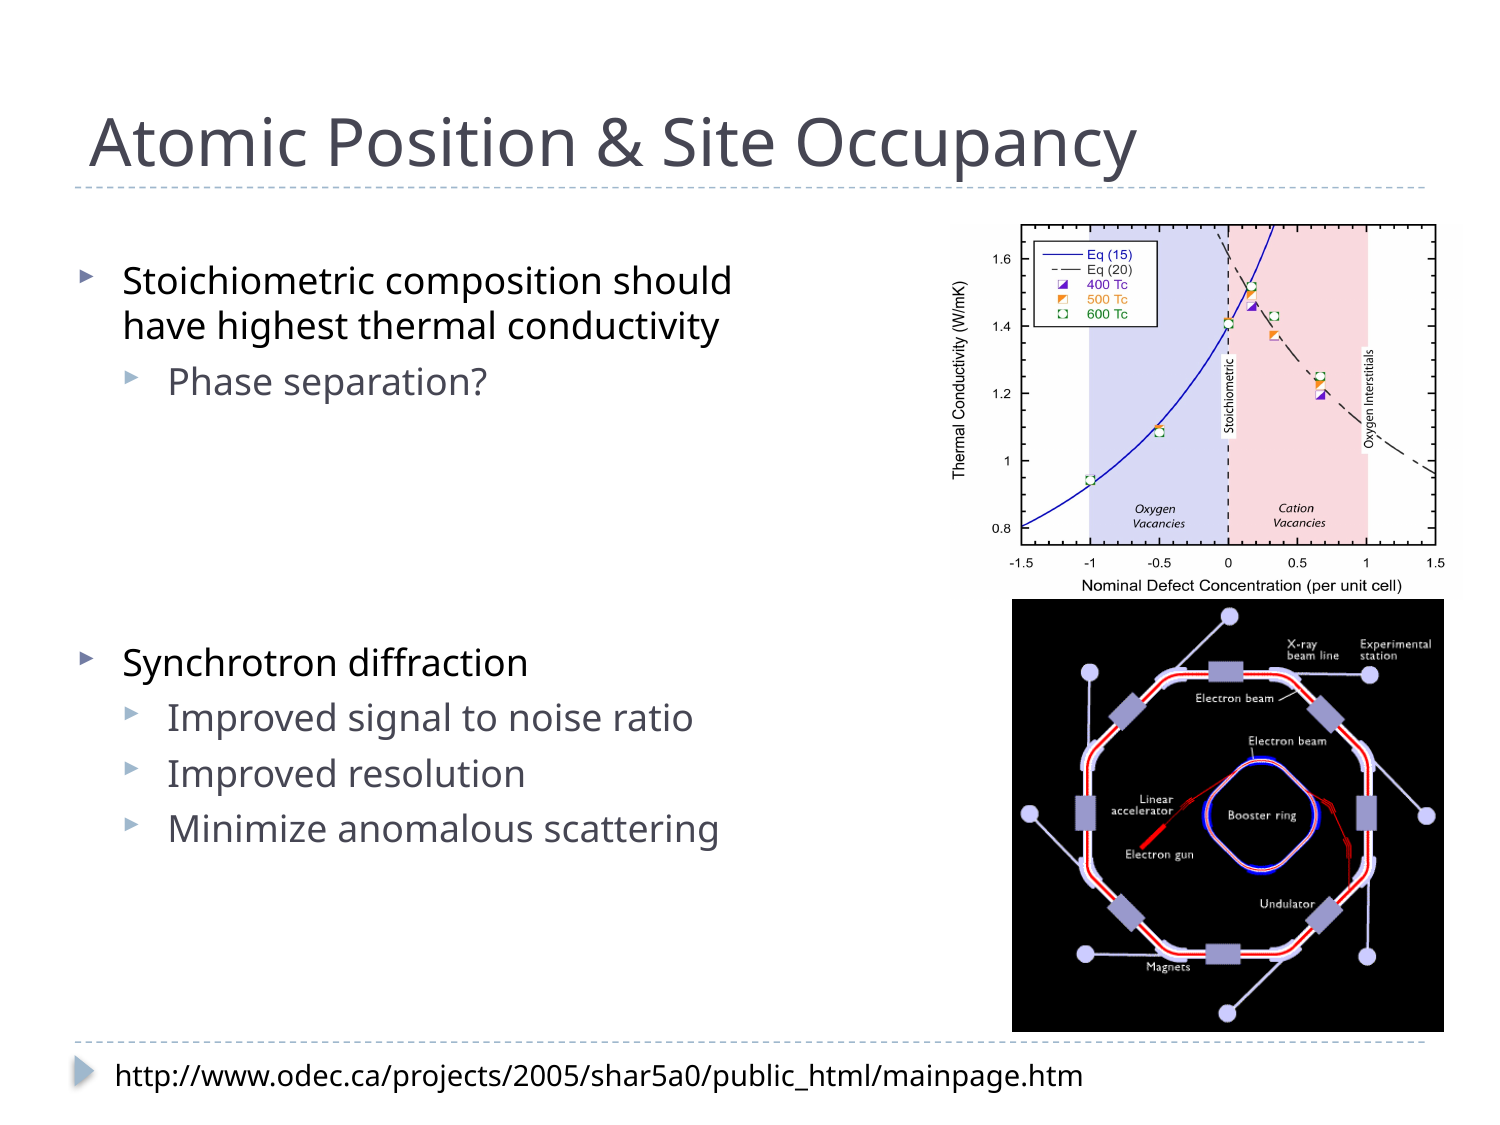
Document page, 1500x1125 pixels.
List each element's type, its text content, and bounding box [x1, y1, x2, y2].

text_box http://www.odec.ca/projects/2005/shar5a0/public_html/mainpage.htm [99, 1049, 1463, 1100]
list Stoichiometric composition should have highest thermal conductivity Phase separation? Synchrotron diffraction Improved signal to noise ratio Improved resolution Minimize anomalous scattering [62, 249, 775, 950]
picture [949, 224, 1463, 1032]
title Atomic Position & Site Occupancy [75, 24, 1425, 188]
